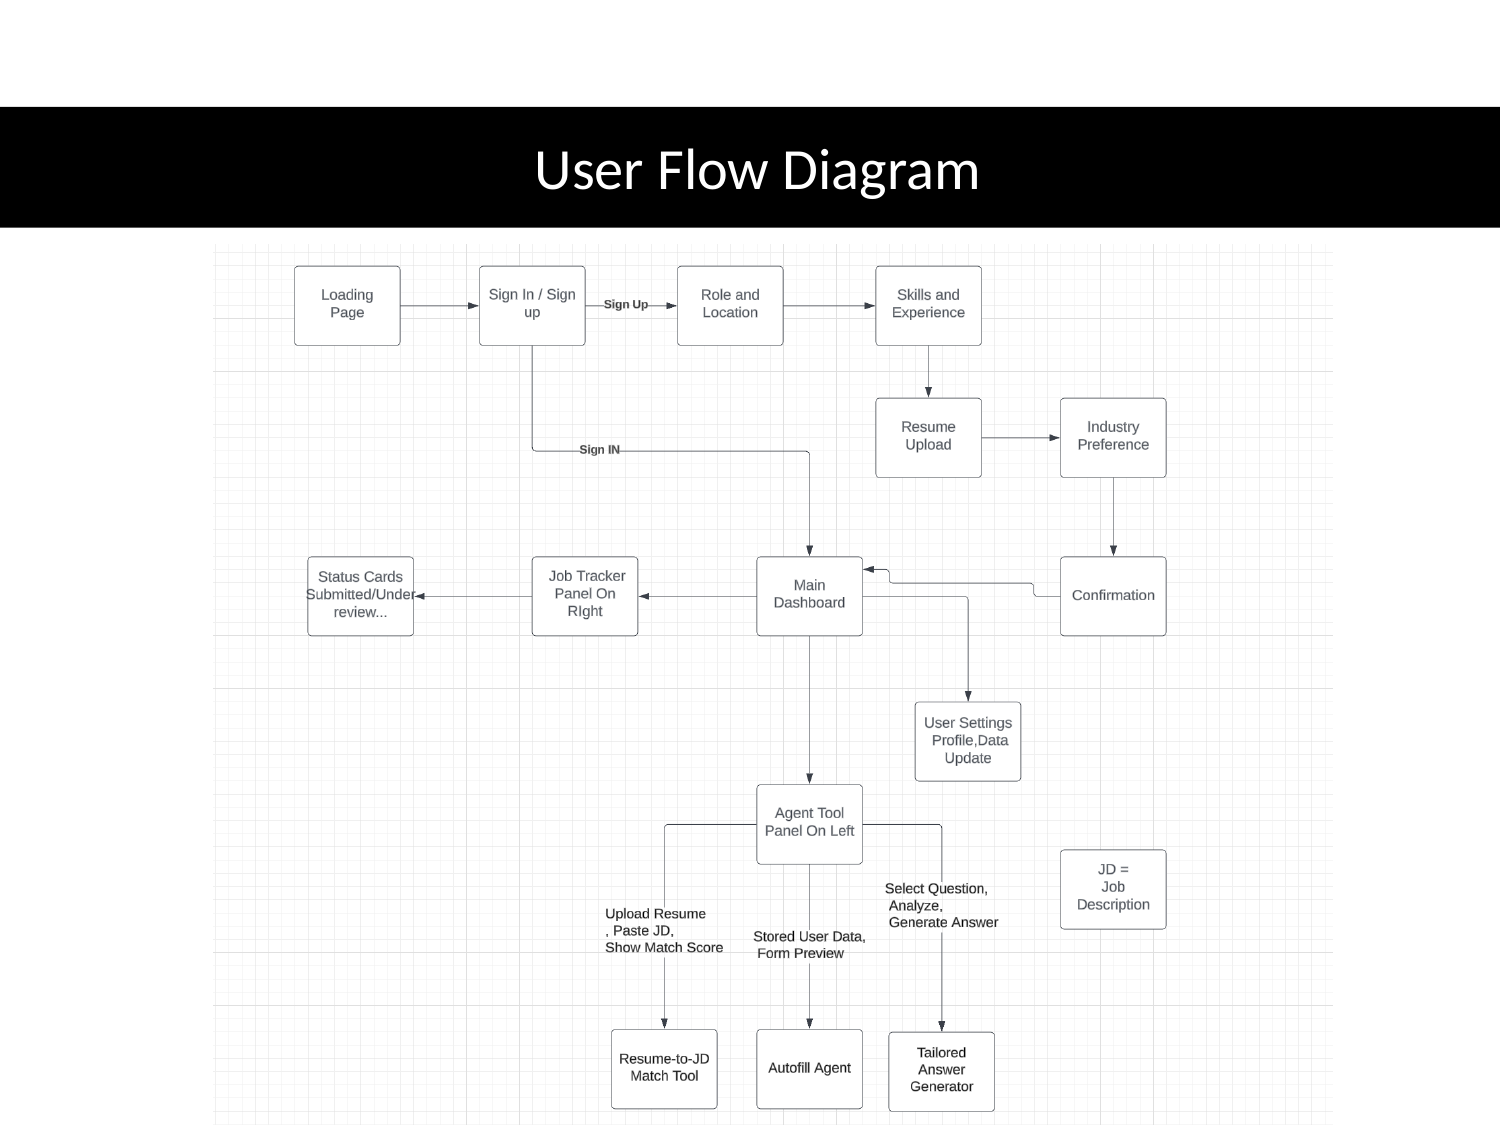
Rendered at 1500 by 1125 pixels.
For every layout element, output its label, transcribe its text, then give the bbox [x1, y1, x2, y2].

picture [213, 244, 1333, 1125]
title User Flow Diagram [68, 105, 1448, 228]
text_box [0, 105, 1500, 230]
